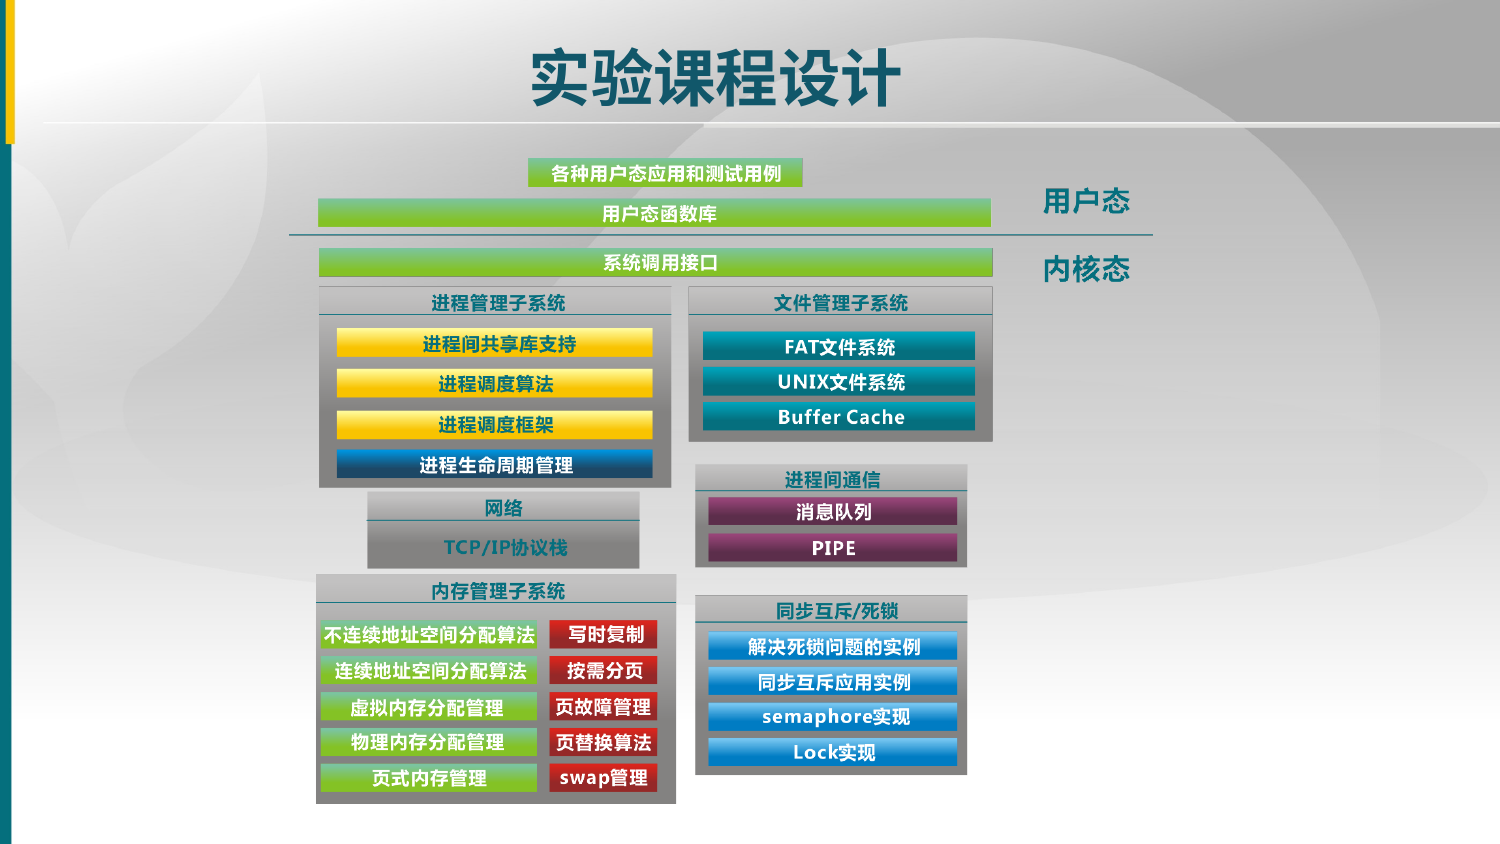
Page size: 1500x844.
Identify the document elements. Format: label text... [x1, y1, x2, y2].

picture [0, 0, 1500, 844]
text_box 实验课程设计 [513, 32, 1106, 156]
